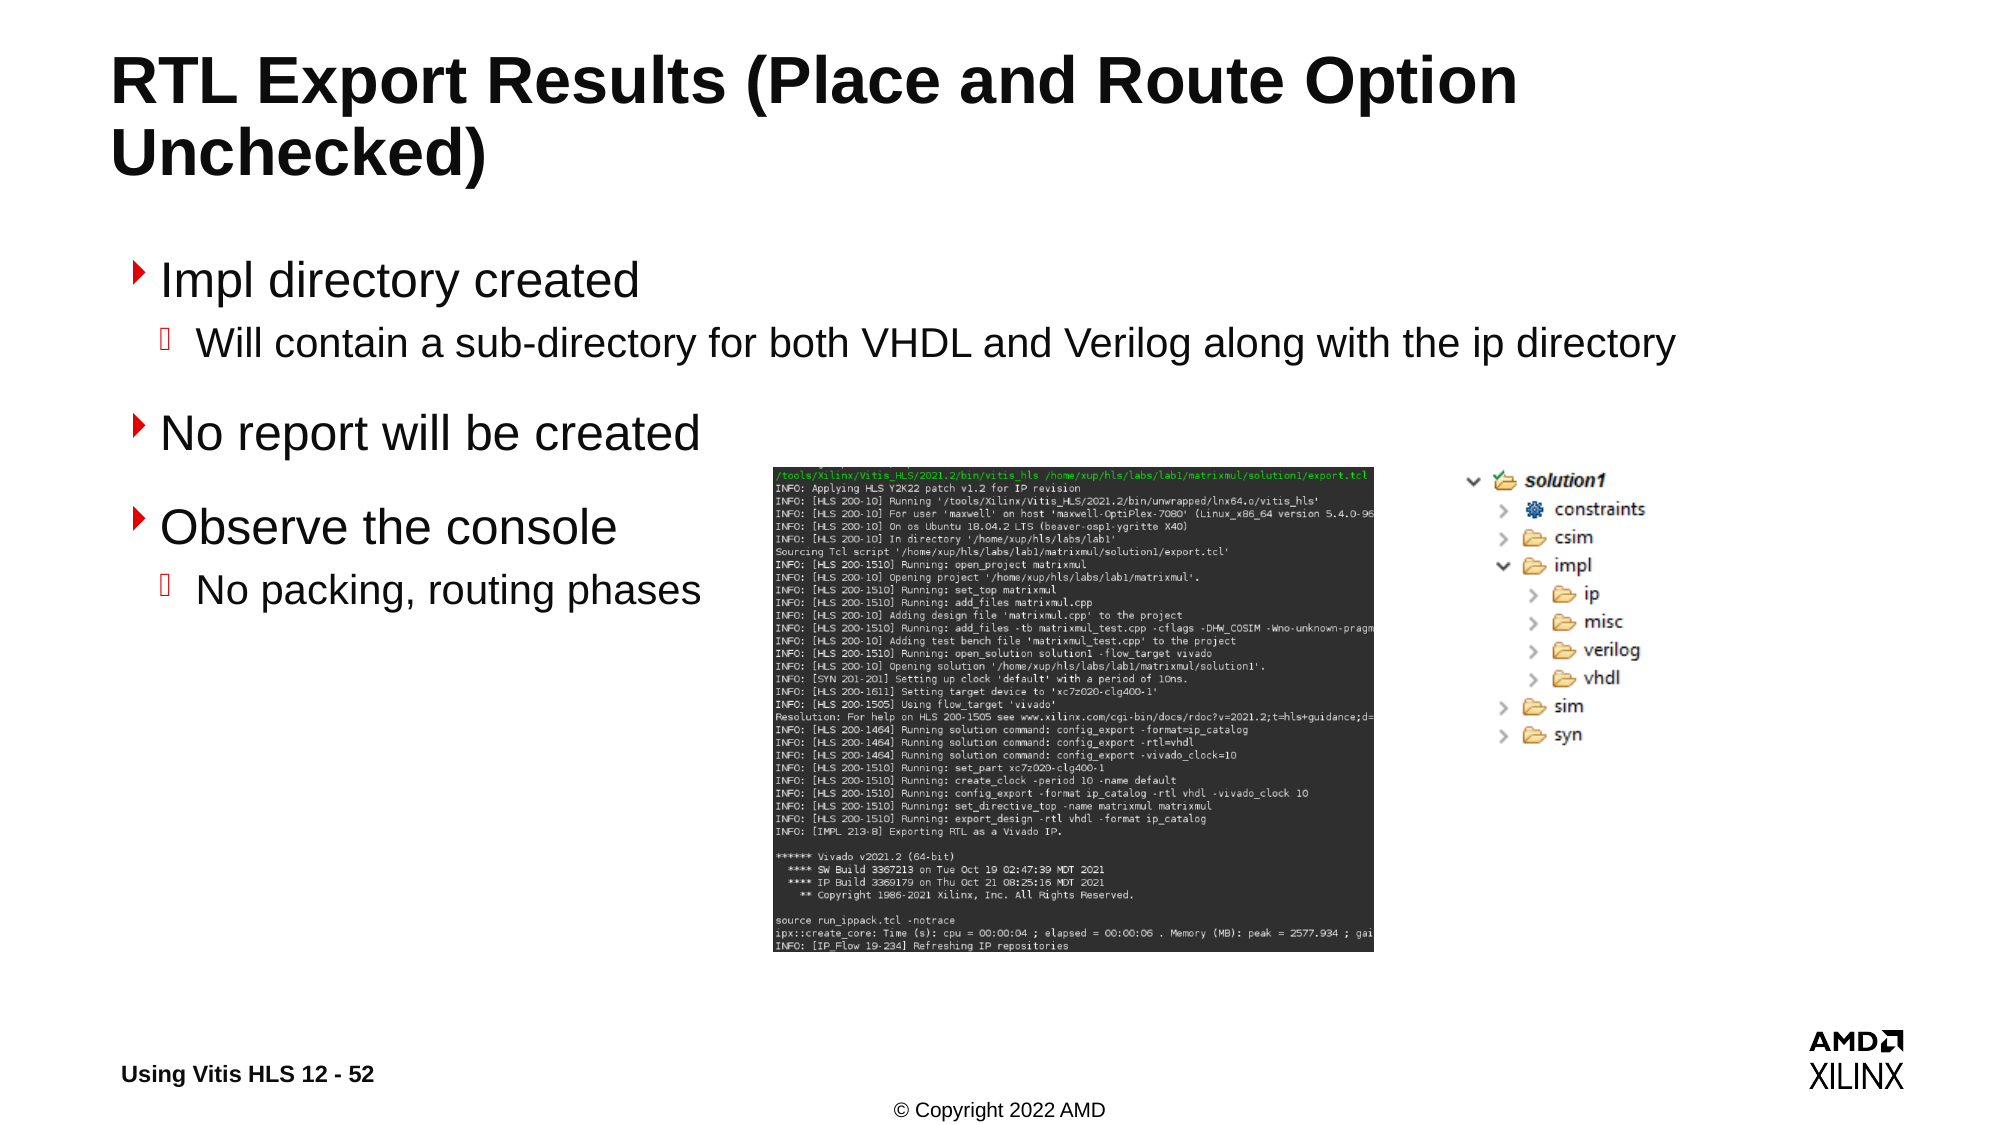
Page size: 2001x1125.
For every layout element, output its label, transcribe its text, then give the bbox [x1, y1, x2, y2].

picture [773, 467, 1374, 952]
slide_number Using Vitis HLS 12 - 52 [106, 1042, 485, 1103]
title RTL Export Results (Place and Route Option Unchecked) [95, 38, 1905, 199]
picture [1809, 1030, 1904, 1089]
picture [1459, 467, 1658, 761]
list Impl directory created Will contain a sub-directory for both VHDL and Verilog along with the ip directory No report will be created Observe the console No packing, routing phases [106, 239, 1832, 1021]
